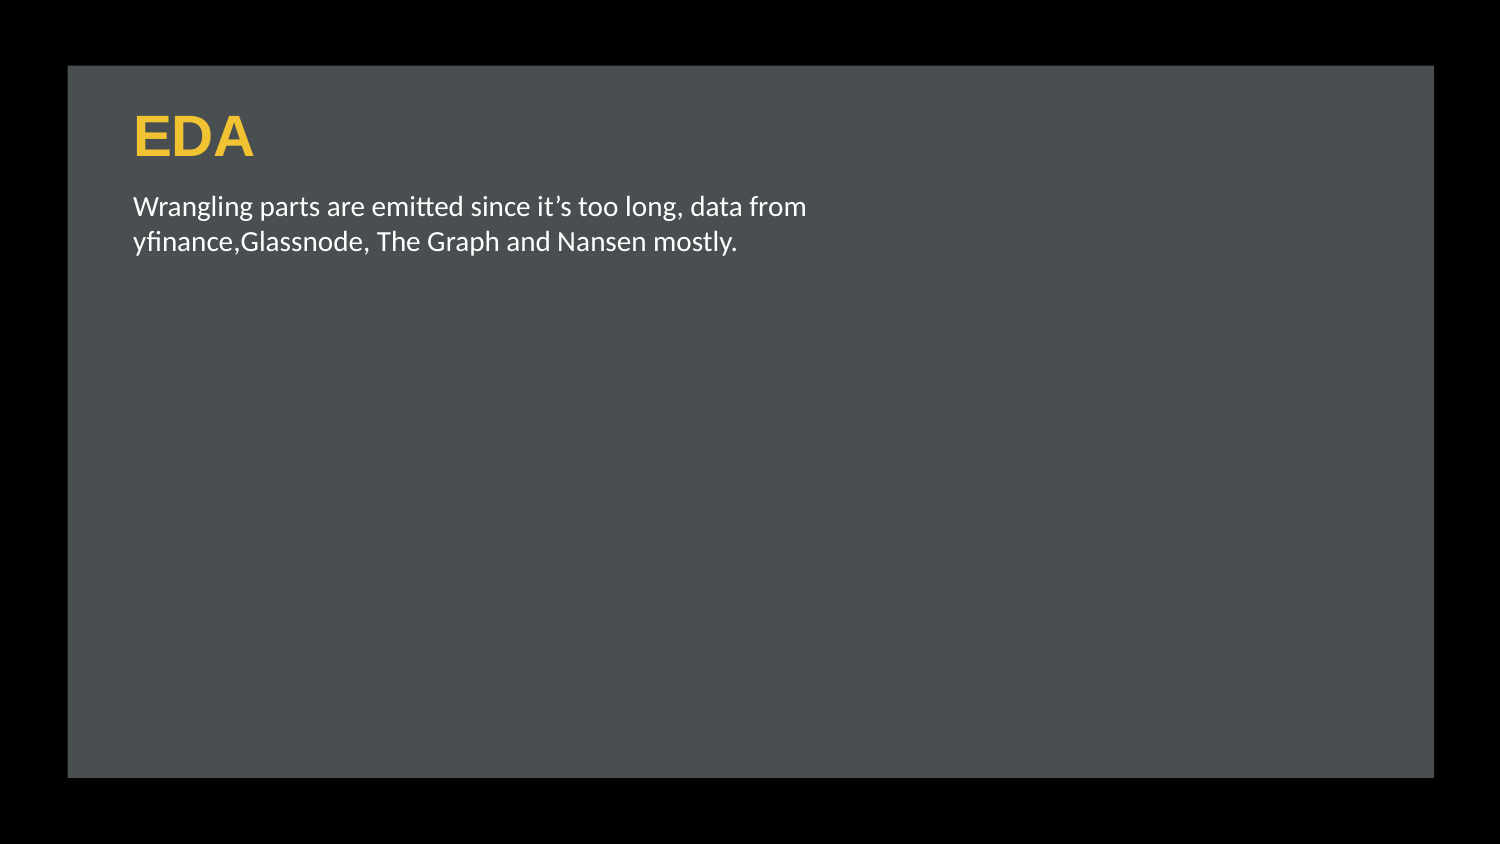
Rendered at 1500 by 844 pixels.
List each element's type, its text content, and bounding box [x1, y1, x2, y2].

text_box Wrangling parts are emitted since it’s too long, data from yfinance,Glassnode, The Graph and Nansen mostly. [118, 172, 933, 273]
title EDA [118, 98, 1382, 173]
